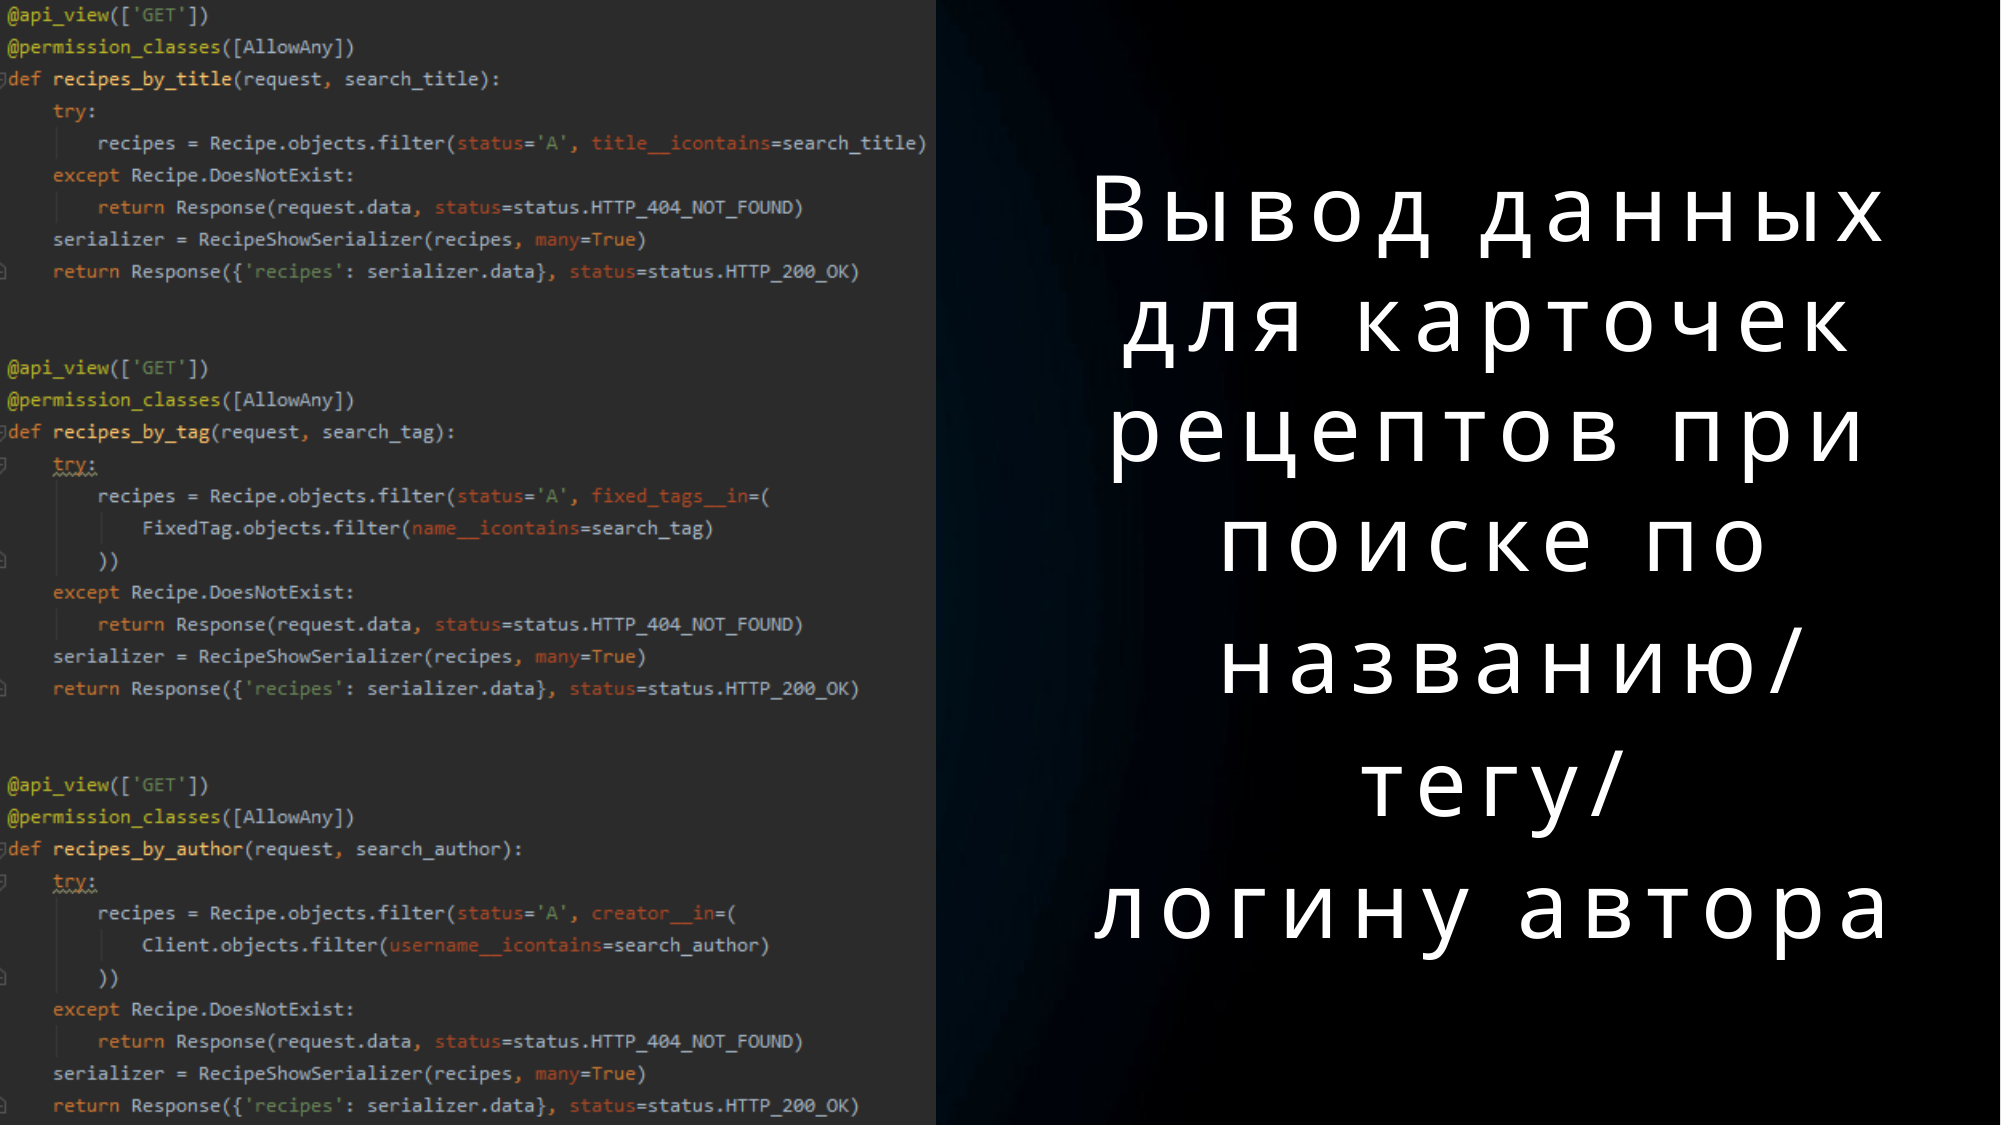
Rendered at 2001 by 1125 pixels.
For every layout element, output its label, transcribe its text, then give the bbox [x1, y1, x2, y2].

text_box Вывод данных для карточек рецептов при поиске по названию/ тегу/ логину автора [1064, 142, 1922, 1013]
picture [0, 0, 2001, 1125]
